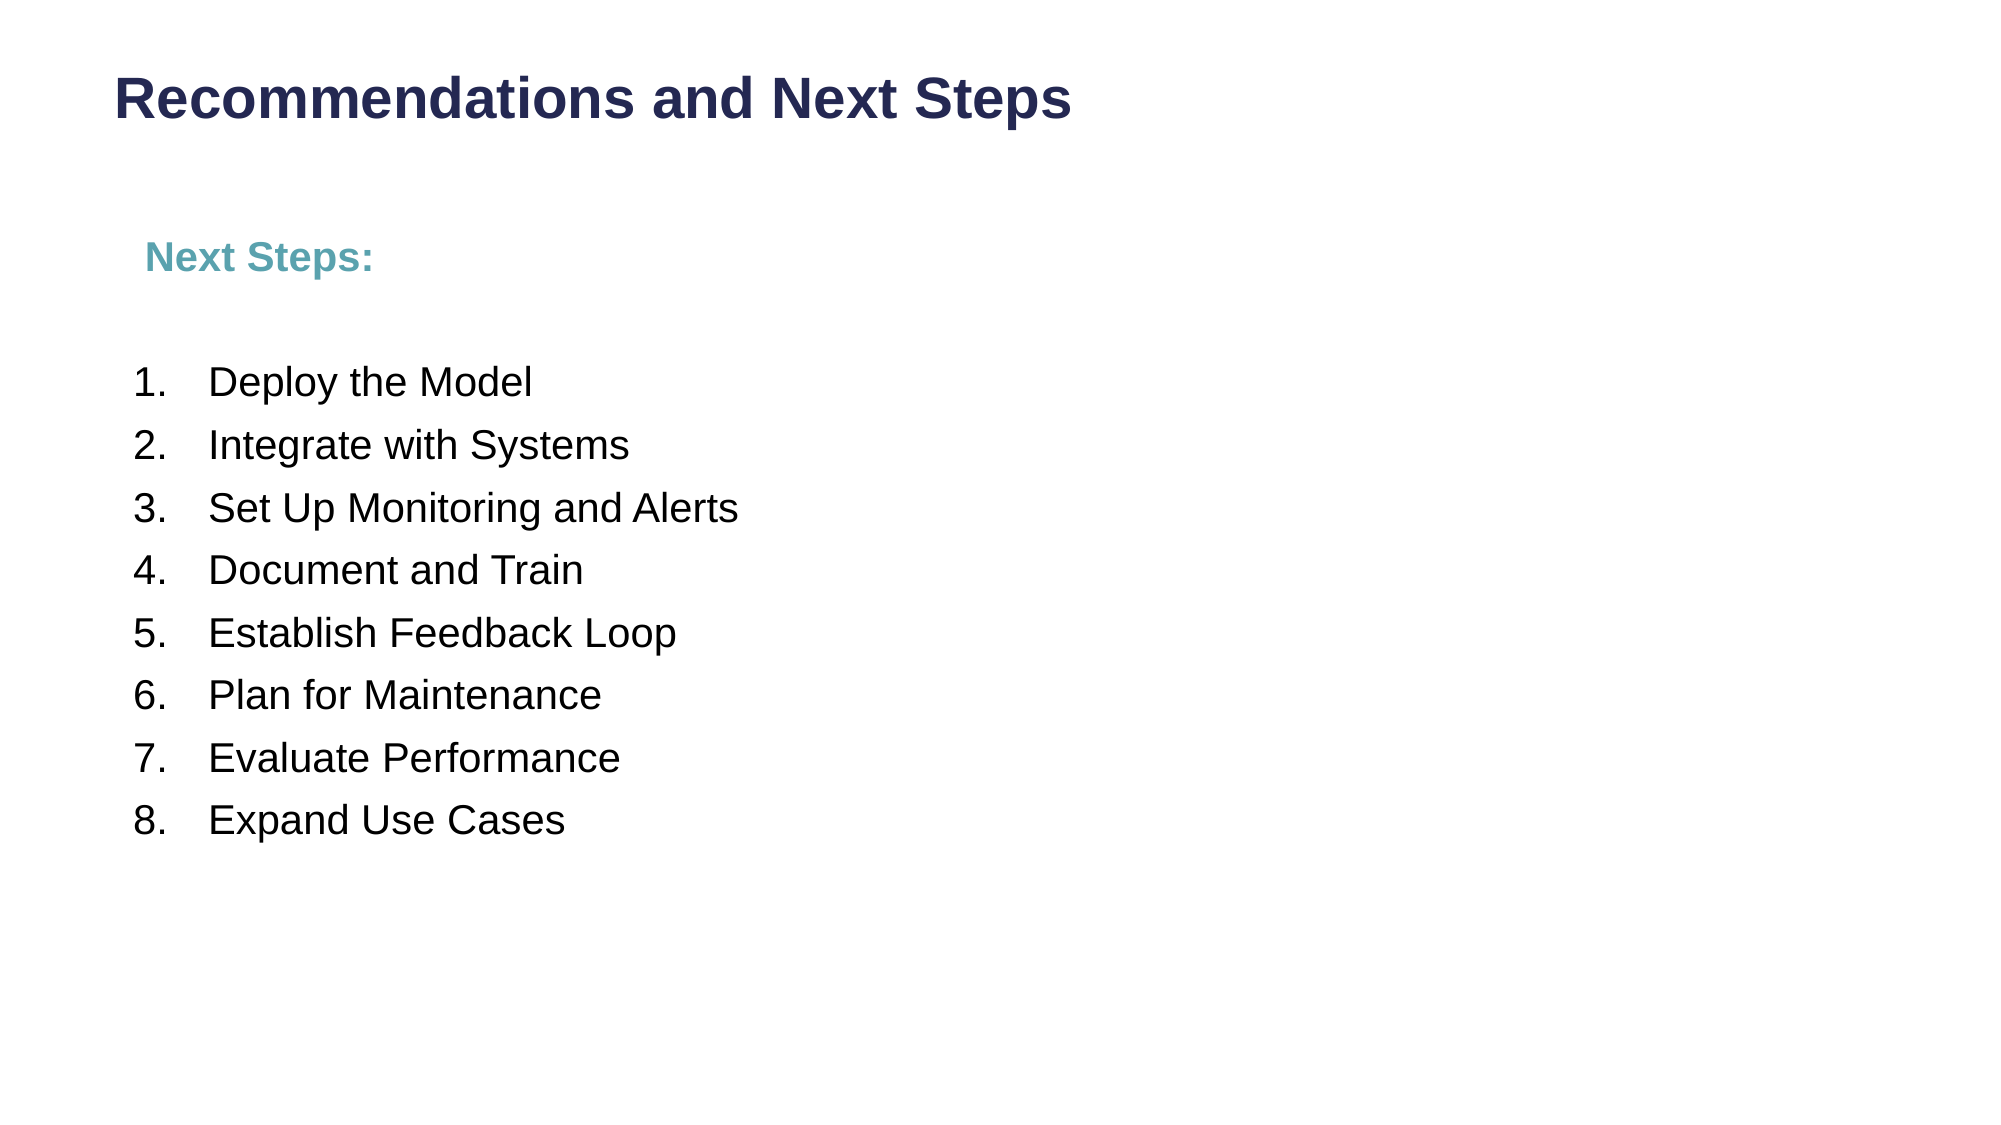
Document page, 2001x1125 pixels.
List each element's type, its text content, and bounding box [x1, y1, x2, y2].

list Next Steps: Deploy the Model Integrate with Systems Set Up Monitoring and Alerts Document and Train Establish Feedback Loop Plan for Maintenance Evaluate Performance Expand Use Cases [118, 222, 1900, 1050]
title Recommendations and Next Steps [99, 45, 1900, 146]
